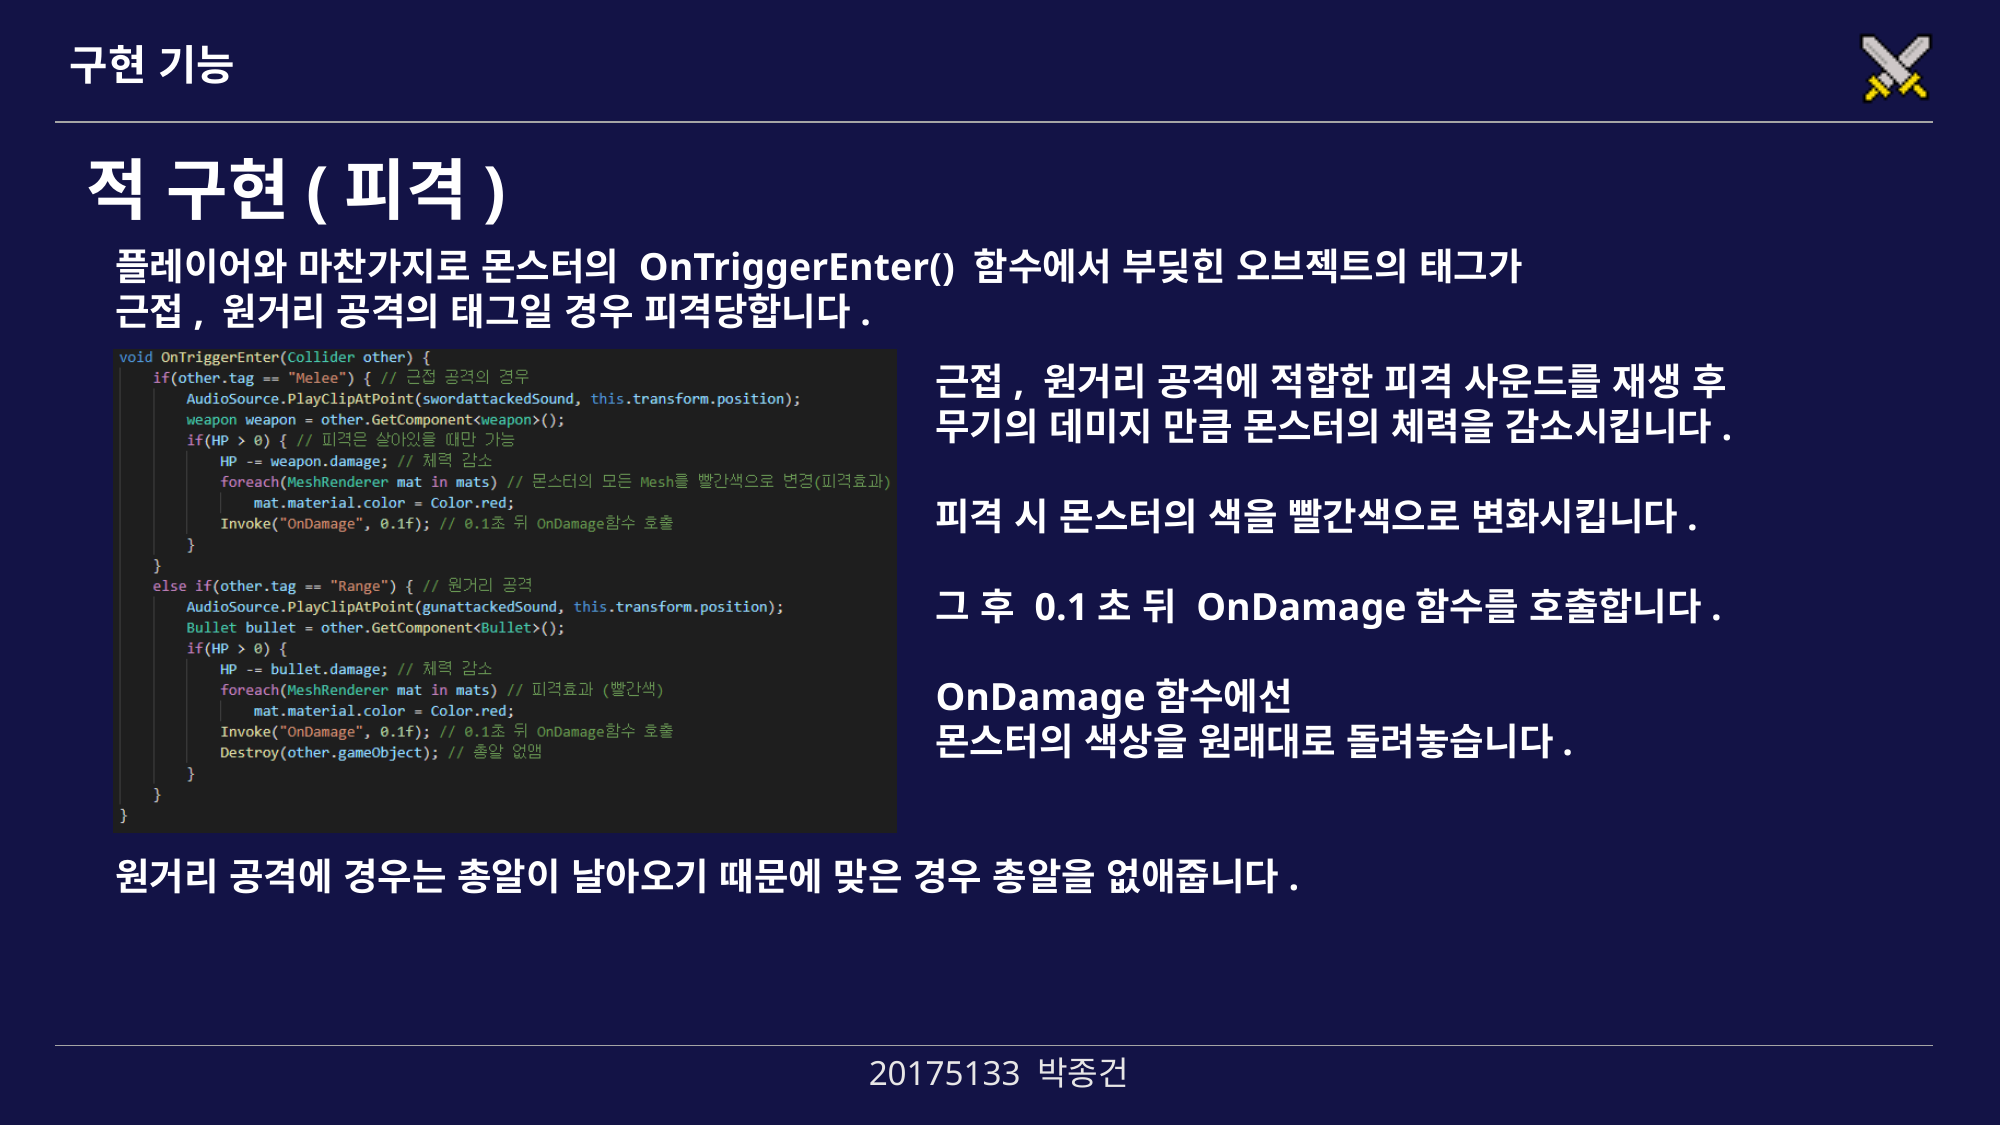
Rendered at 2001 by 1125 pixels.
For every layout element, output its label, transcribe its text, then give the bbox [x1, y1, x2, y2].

picture [113, 349, 897, 833]
text_box 플레이어와 마찬가지로 몬스터의 OnTriggerEnter() 함수에서 부딪힌 오브젝트의 태그가 근접, 원거리 공격의 태그일 경우 피격당합니다. [100, 236, 1741, 341]
text_box 구현 기능 [55, 31, 1787, 96]
text_box 원거리 공격에 경우는 총알이 날아오기 때문에 맞은 경우 총알을 없애줍니다. [100, 845, 1741, 906]
text_box 20175133 박종건 [853, 1049, 1147, 1125]
text_box 적 구현(피격) [72, 140, 1110, 235]
picture [1849, 23, 1945, 119]
text_box 근접, 원거리 공격에 적합한 피격 사운드를 재생 후 무기의 데미지 만큼 몬스터의 체력을 감소시킵니다. 피격 시 몬스터의 색을 빨간색으로 변화시킵니다. 그 후 0.1초 뒤 OnDamage함수를 호출합니다. OnDamage함수에선 몬스터의 색상을 원래대로 돌려놓습니다. [920, 350, 2000, 861]
